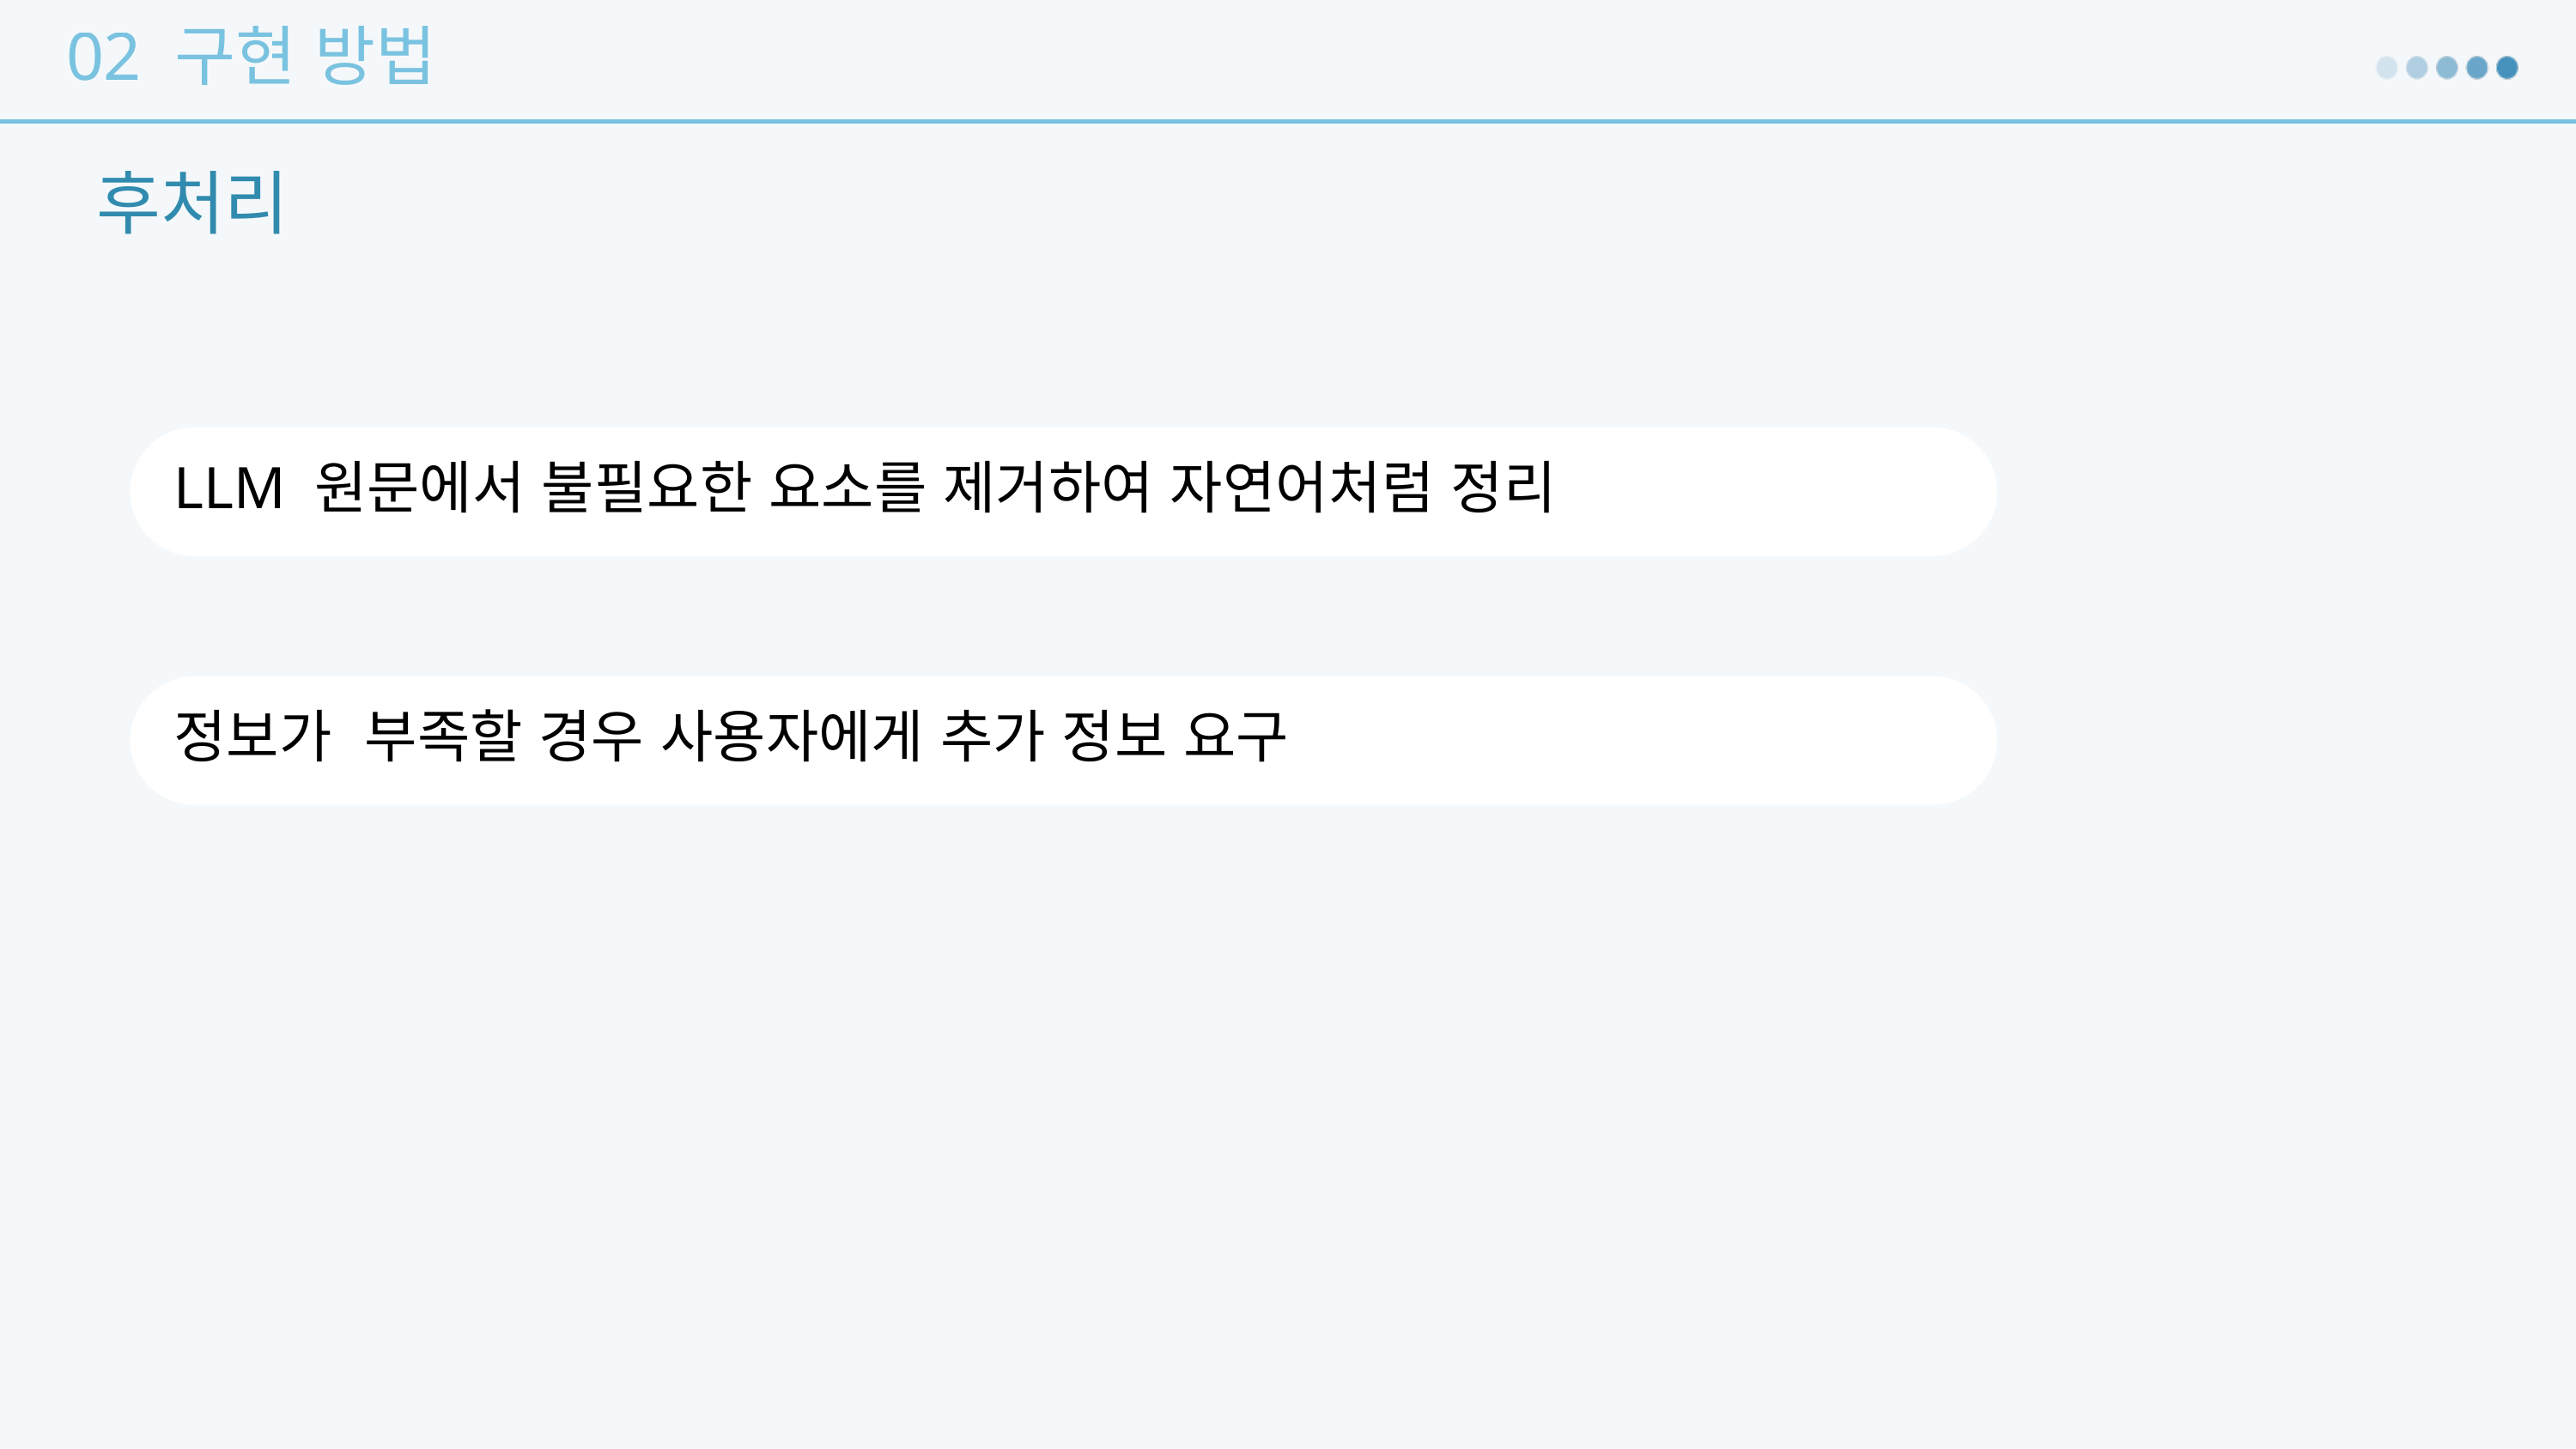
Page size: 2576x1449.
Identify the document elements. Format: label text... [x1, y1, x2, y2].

text_box 후처리 [96, 162, 2117, 260]
picture [0, 119, 2576, 124]
text_box [128, 425, 1988, 558]
picture [2373, 55, 2521, 81]
text_box 정보가 부족할 경우 사용자에게 추가 정보 요구 [173, 703, 2041, 795]
text_box [128, 674, 1988, 807]
text_box LLM 원문에서 불필요한 요소를 제거하여 자연어처럼 정리 [173, 454, 2041, 546]
text_box 02 구현 방법 [66, 17, 921, 112]
